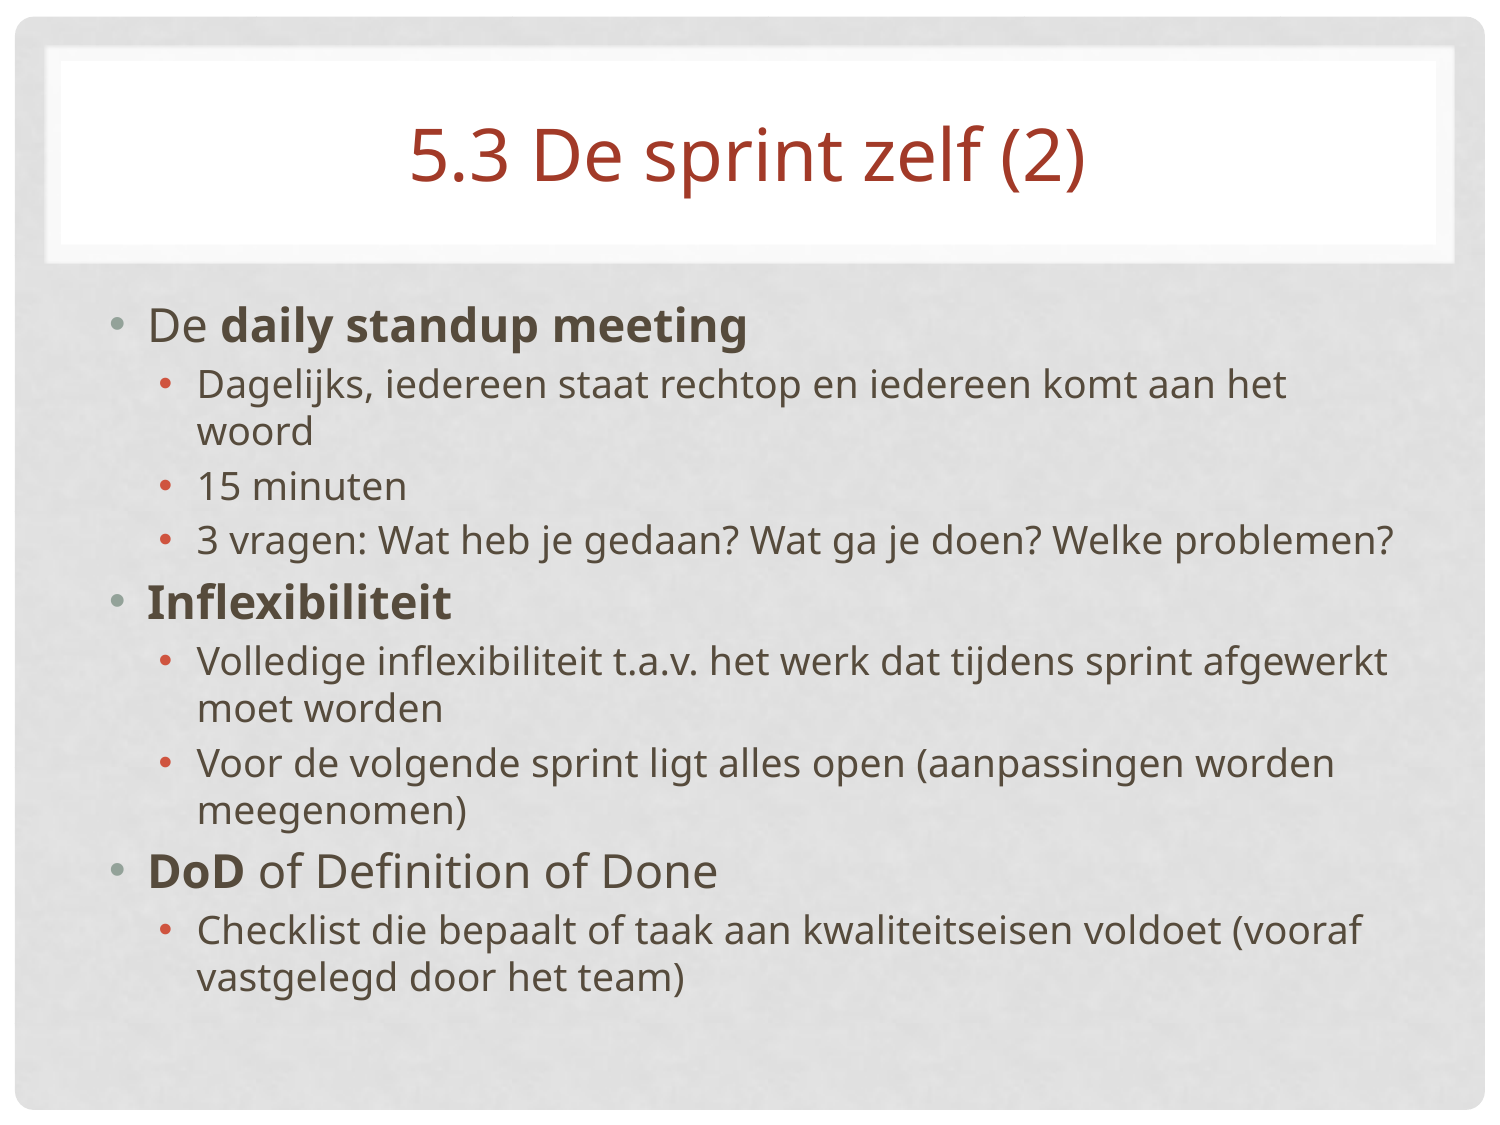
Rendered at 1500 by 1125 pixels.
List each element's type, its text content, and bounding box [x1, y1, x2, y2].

list De daily standup meeting Dagelijks, iedereen staat rechtop en iedereen komt aan het woord 15 minuten 3 vragen: Wat heb je gedaan? Wat ga je doen? Welke problemen? Inflexibiliteit Volledige inflexibiliteit t.a.v. het werk dat tijdens sprint afgewerkt moet worden Voor de volgende sprint ligt alles open (aanpassingen worden meegenomen) DoD of Definition of Done Checklist die bepaalt of taak aan kwaliteitseisen voldoet (vooraf vastgelegd door het team) [75, 287, 1425, 1050]
title 5.3 De sprint zelf (2) [69, 66, 1425, 238]
